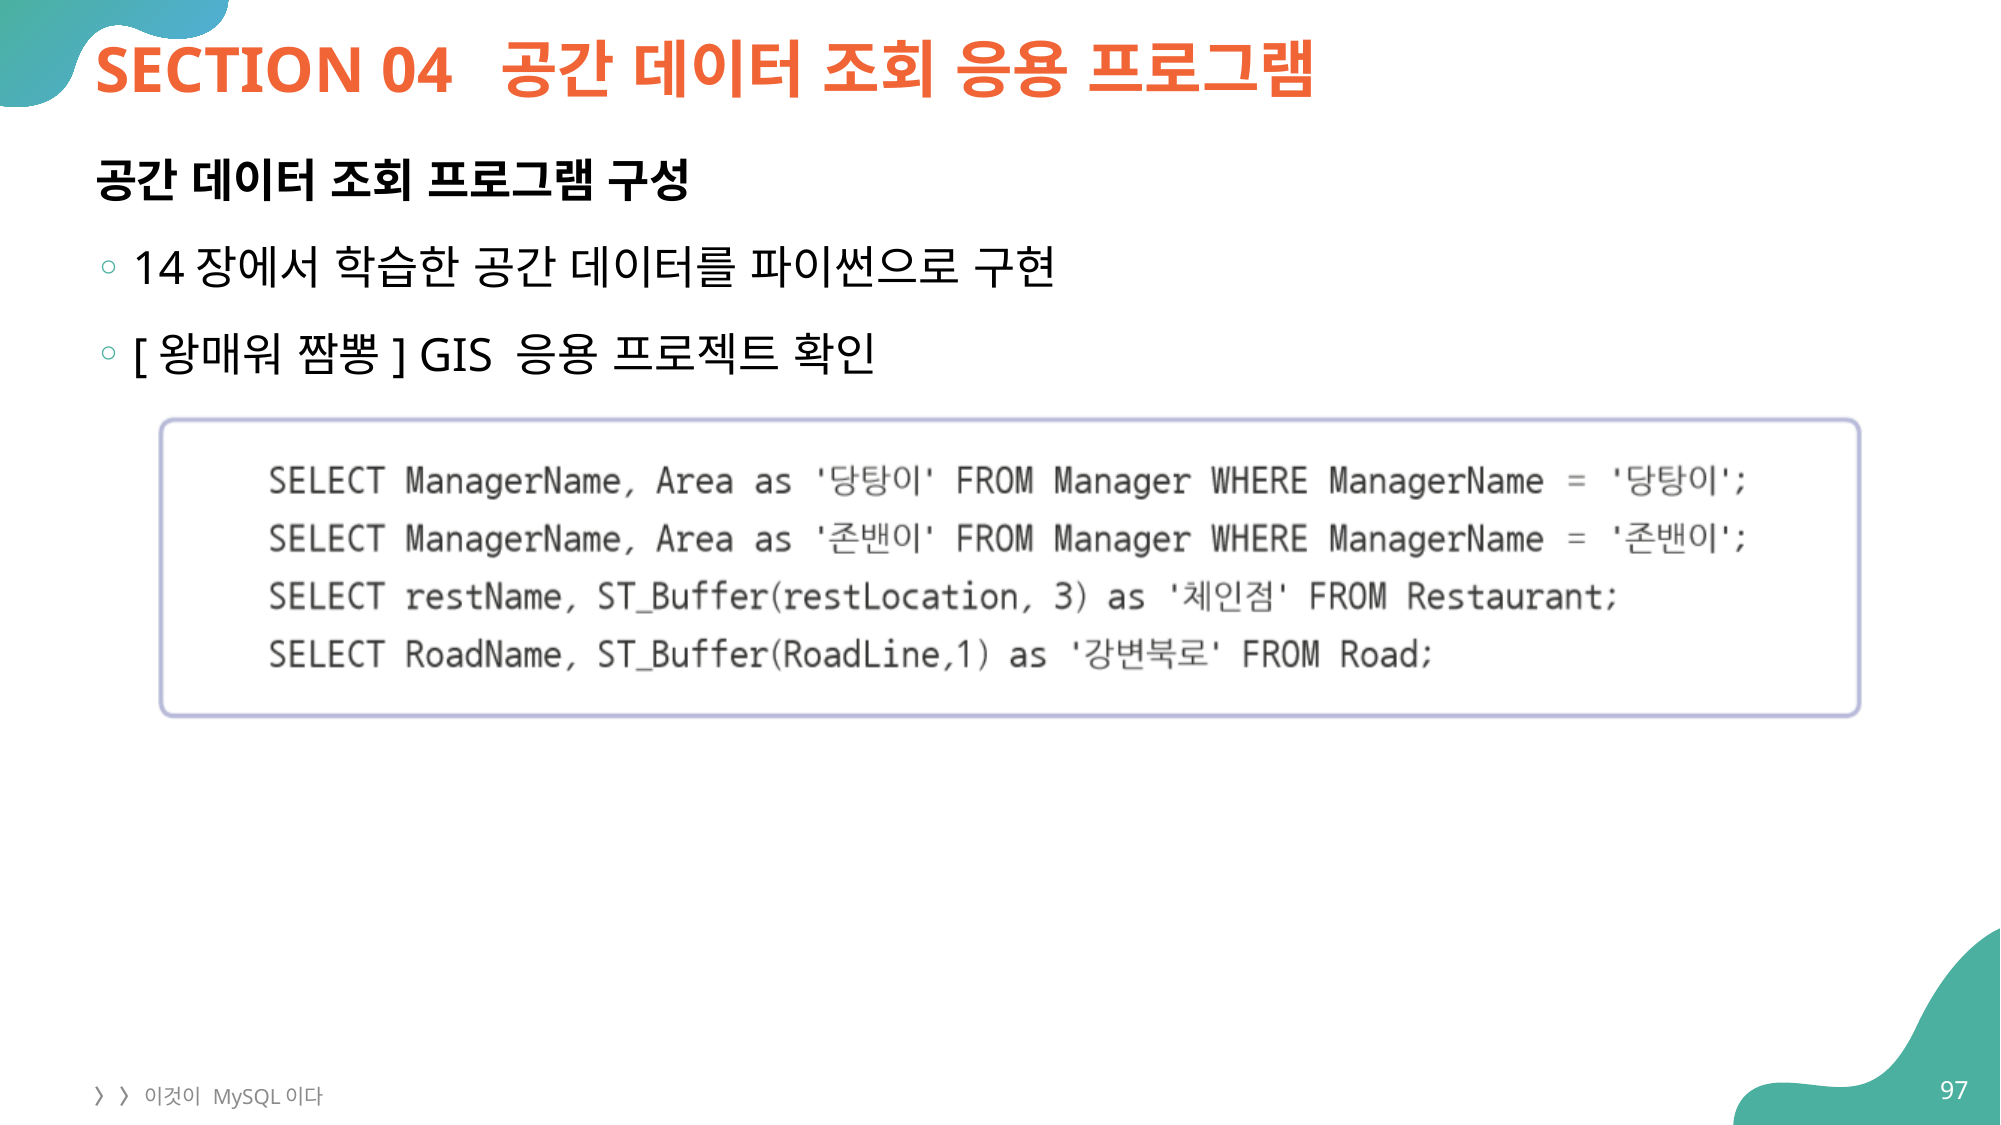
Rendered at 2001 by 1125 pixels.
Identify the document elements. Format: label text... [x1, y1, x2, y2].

slide_number 97 [1917, 1061, 1984, 1122]
picture [148, 410, 1865, 723]
title SECTION 04 공간 데이터 조회 응용 프로그램 [79, 17, 1931, 128]
list 공간 데이터 조회 프로그램 구성 14장에서 학습한 공간 데이터를 파이썬으로 구현 [왕매워 짬뽕] GIS 응용 프로젝트 확인 [79, 133, 1931, 1062]
footer 〉 〉 이것이 MySQL이다 [79, 1078, 755, 1114]
